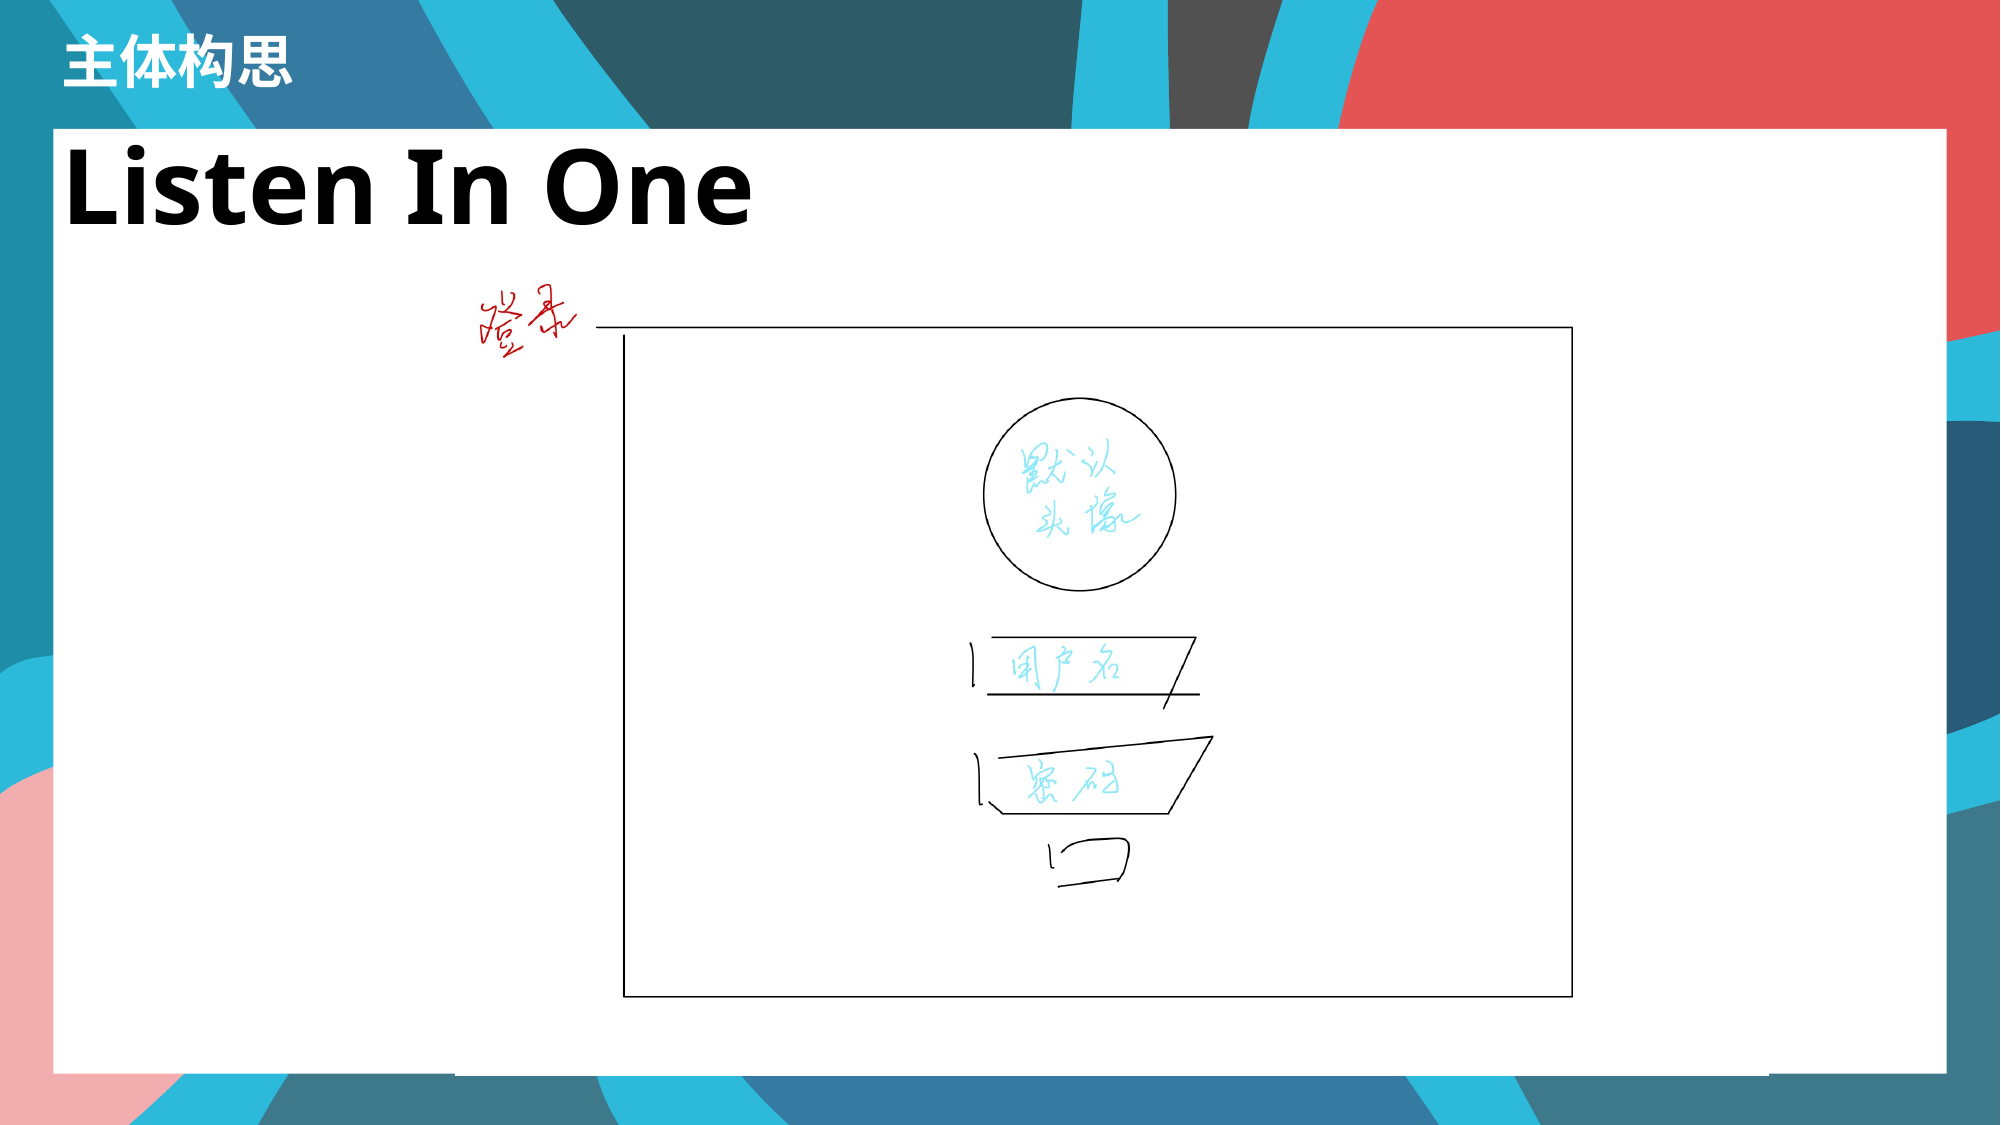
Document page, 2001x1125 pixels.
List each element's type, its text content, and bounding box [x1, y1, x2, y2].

text_box Listen In One [46, 113, 1844, 254]
picture [455, 254, 1769, 1076]
list 主体构思 [46, 16, 1319, 113]
